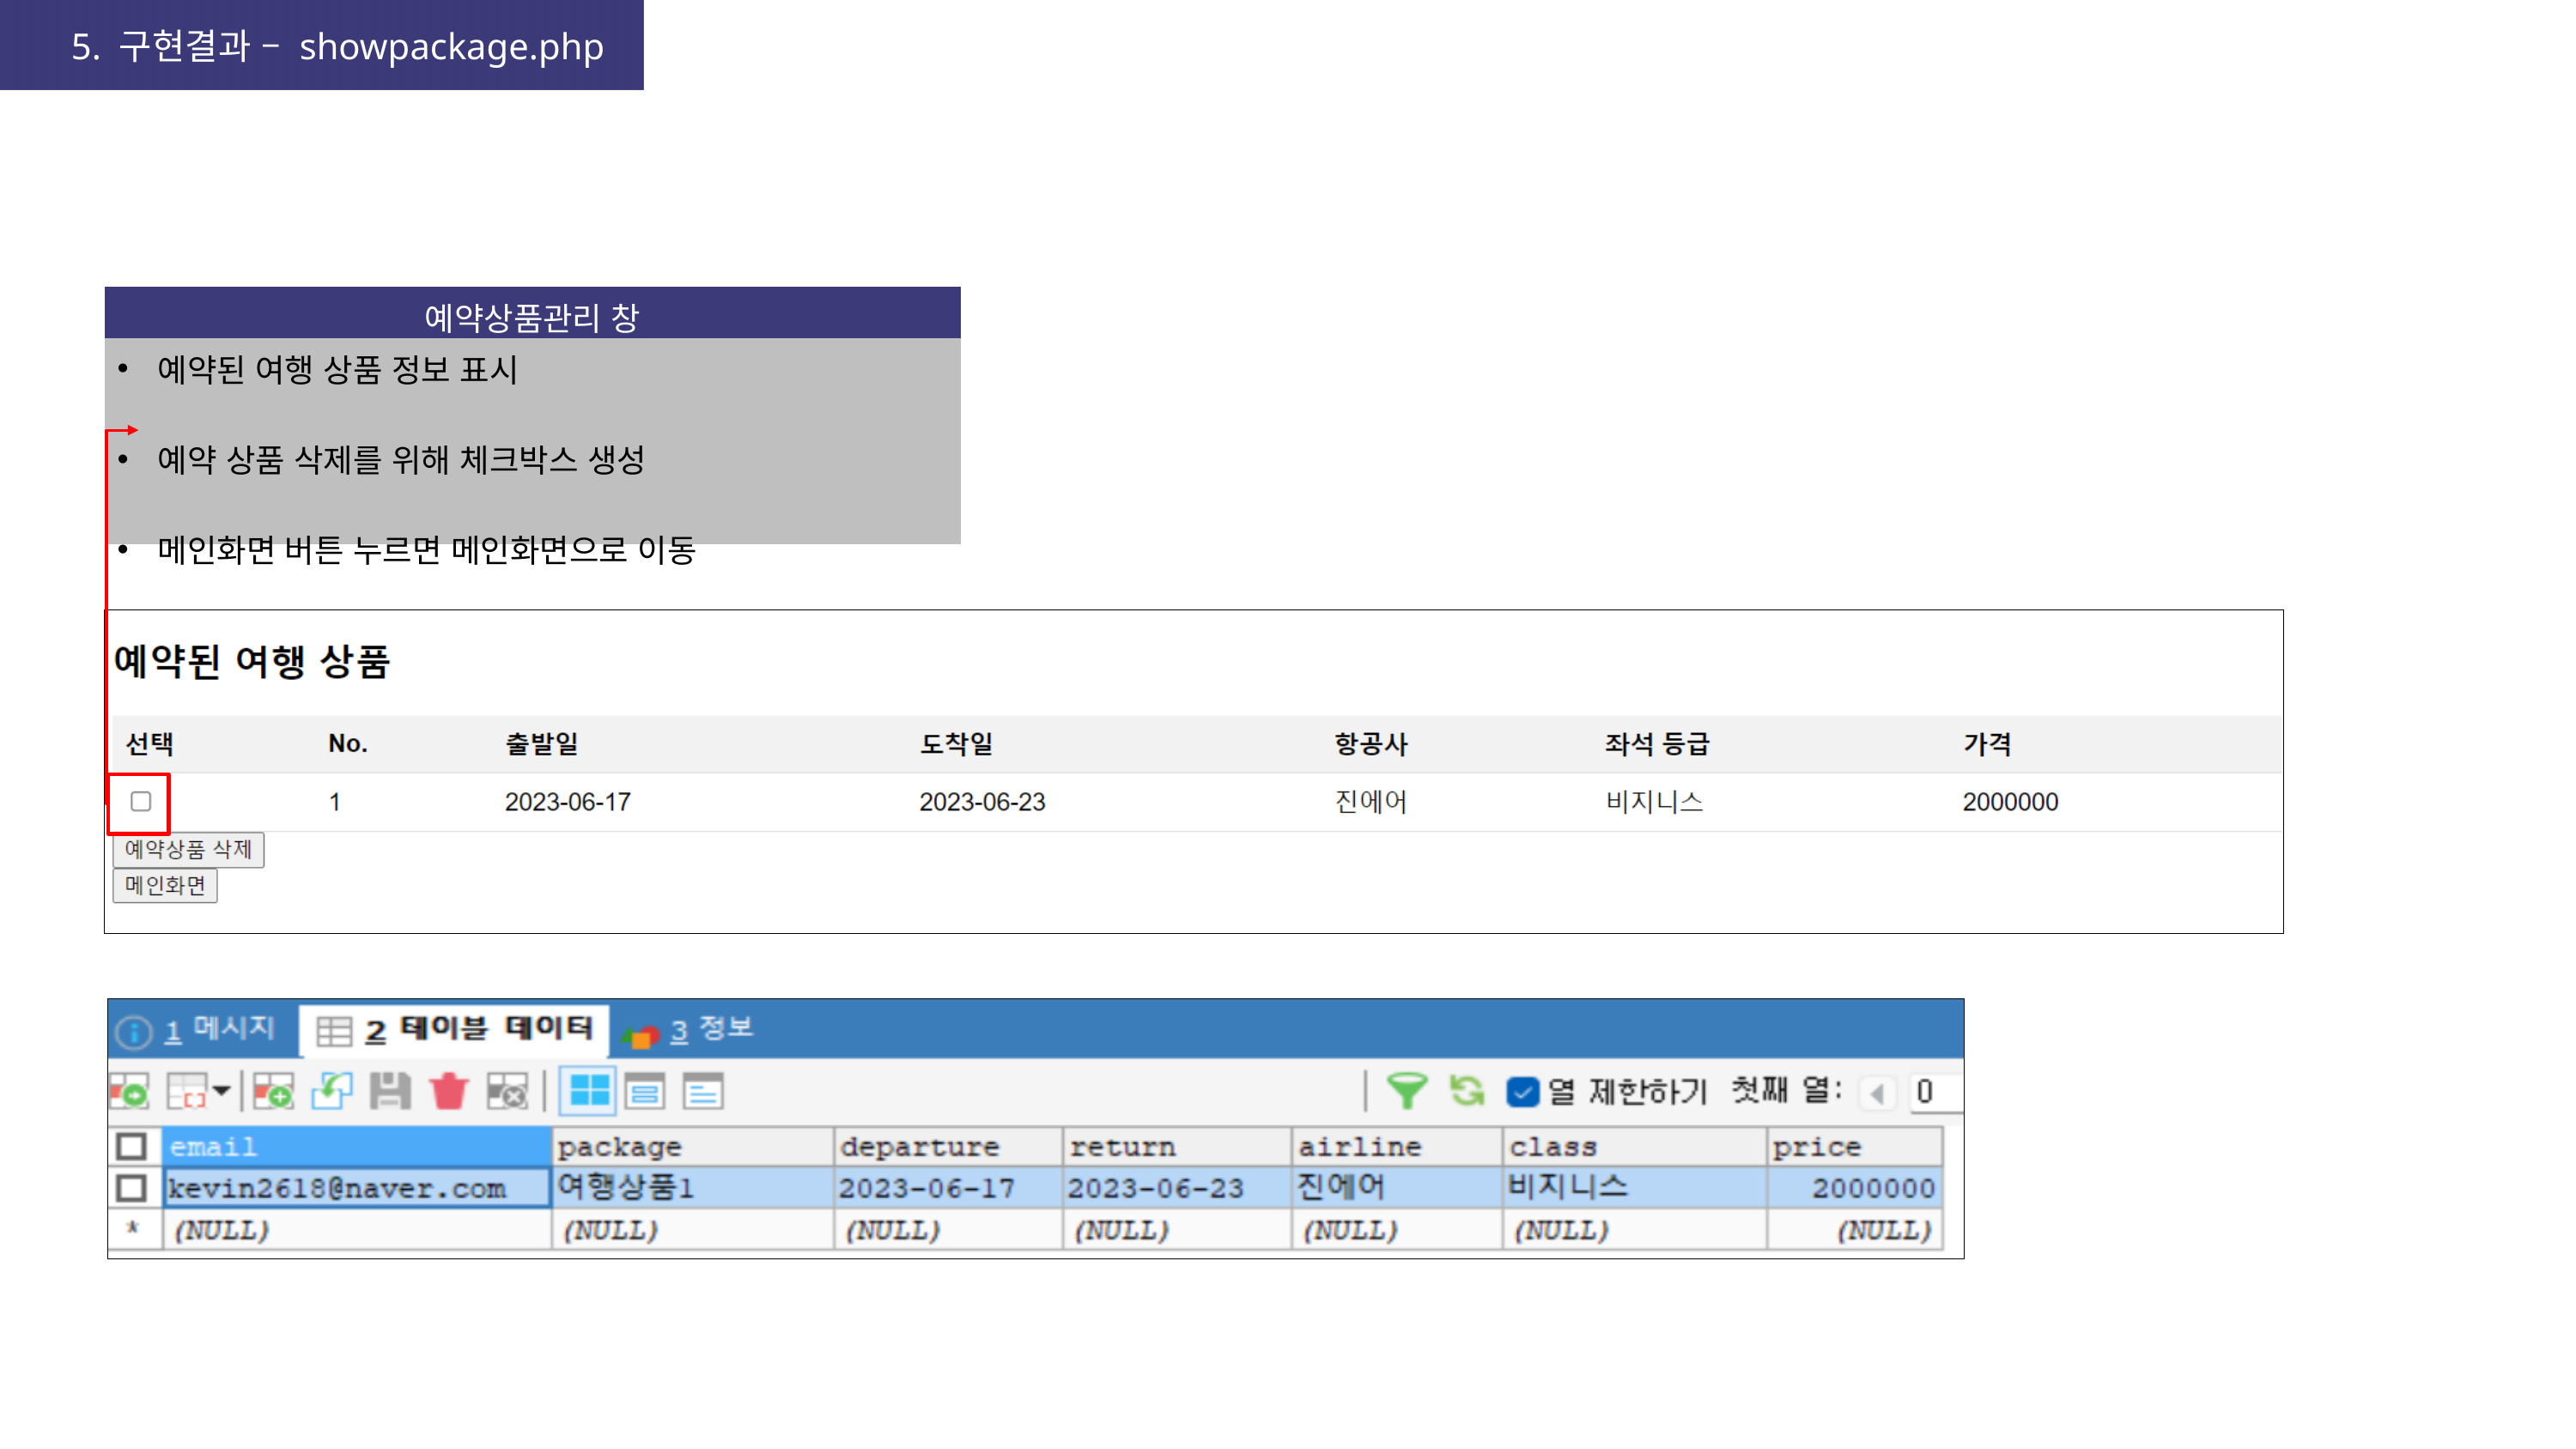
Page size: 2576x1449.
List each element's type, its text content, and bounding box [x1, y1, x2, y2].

picture [104, 609, 2284, 935]
table_cell 예약된 여행 상품 정보 표시 예약 상품 삭제를 위해 체크박스 생성 메인화면 버튼 누르면 메인화면으로 이동 [105, 338, 961, 544]
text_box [107, 429, 139, 804]
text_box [0, 0, 645, 90]
table_header 예약상품관리 창 [105, 287, 961, 338]
picture [106, 998, 1965, 1259]
